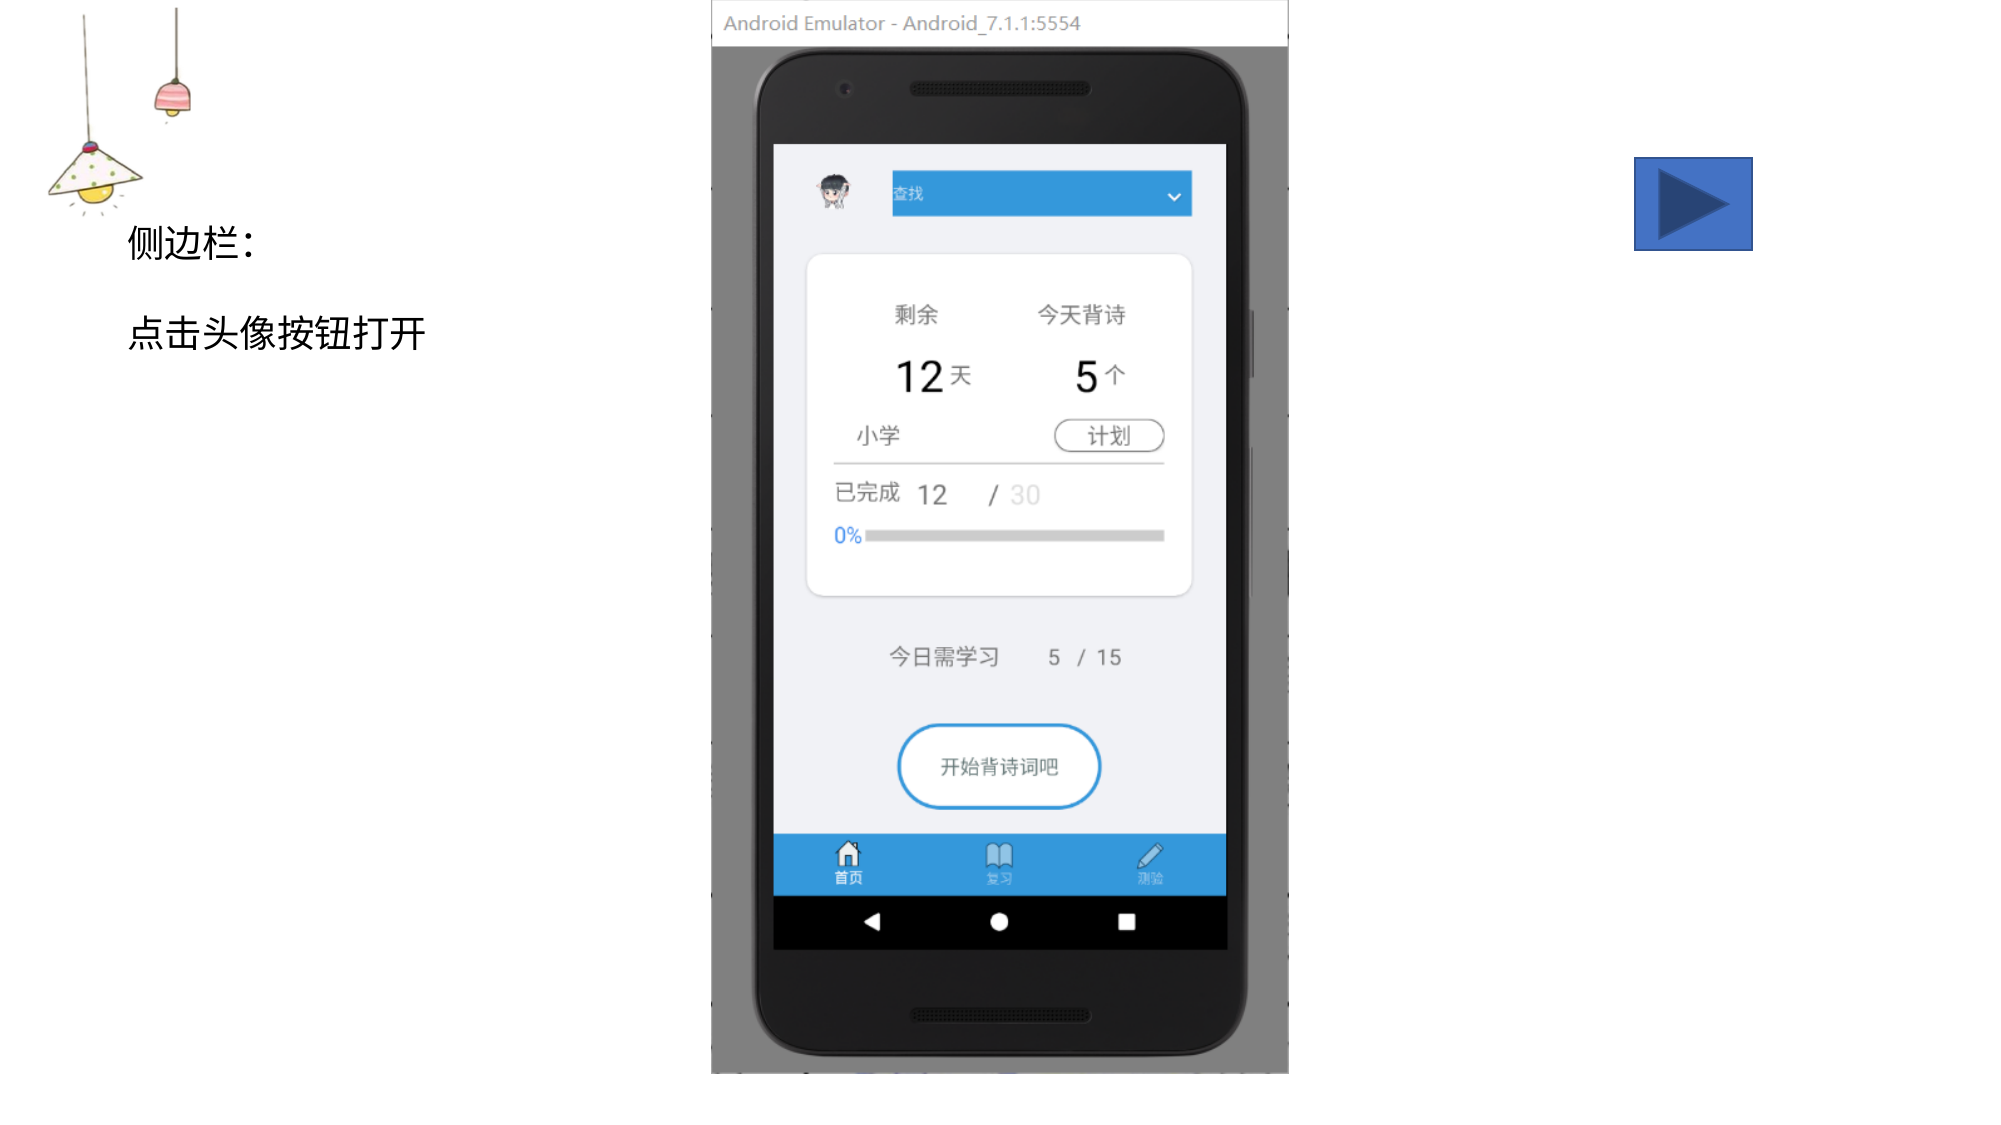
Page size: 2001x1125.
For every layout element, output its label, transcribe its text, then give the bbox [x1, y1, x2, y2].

text_box 侧边栏： 点击头像按钮打开 [112, 212, 615, 363]
text_box [1634, 157, 1753, 251]
picture [711, 0, 1289, 1074]
picture [39, 7, 197, 225]
